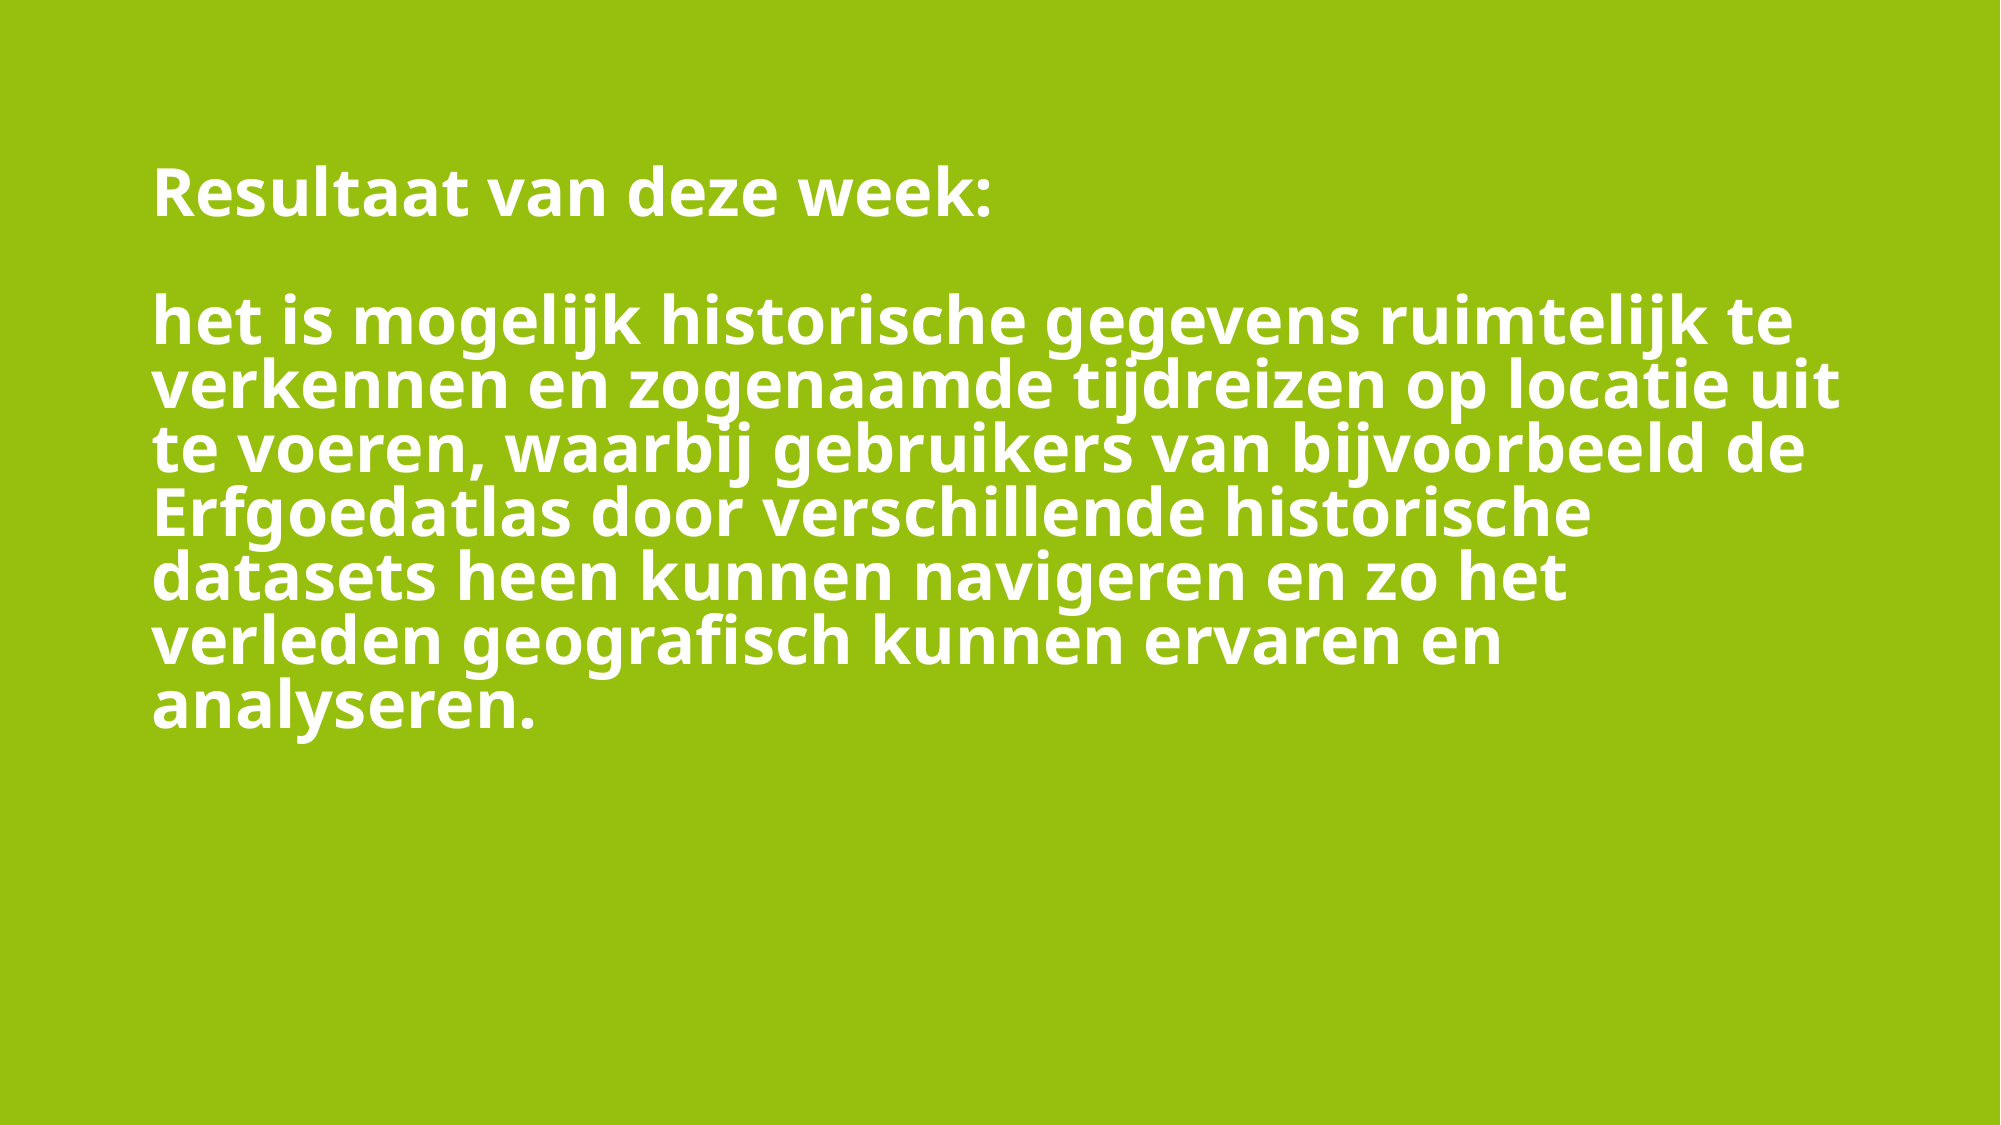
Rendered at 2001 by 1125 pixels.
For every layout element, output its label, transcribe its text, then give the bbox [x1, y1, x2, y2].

title Resultaat van deze week: het is mogelijk historische gegevens ruimtelijk te verkennen en zogenaamde tijdreizen op locatie uit te voeren, waarbij gebruikers van bijvoorbeeld de Erfgoedatlas door verschillende historische datasets heen kunnen navigeren en zo het verleden geografisch kunnen ervaren en analyseren. [136, 280, 1862, 749]
